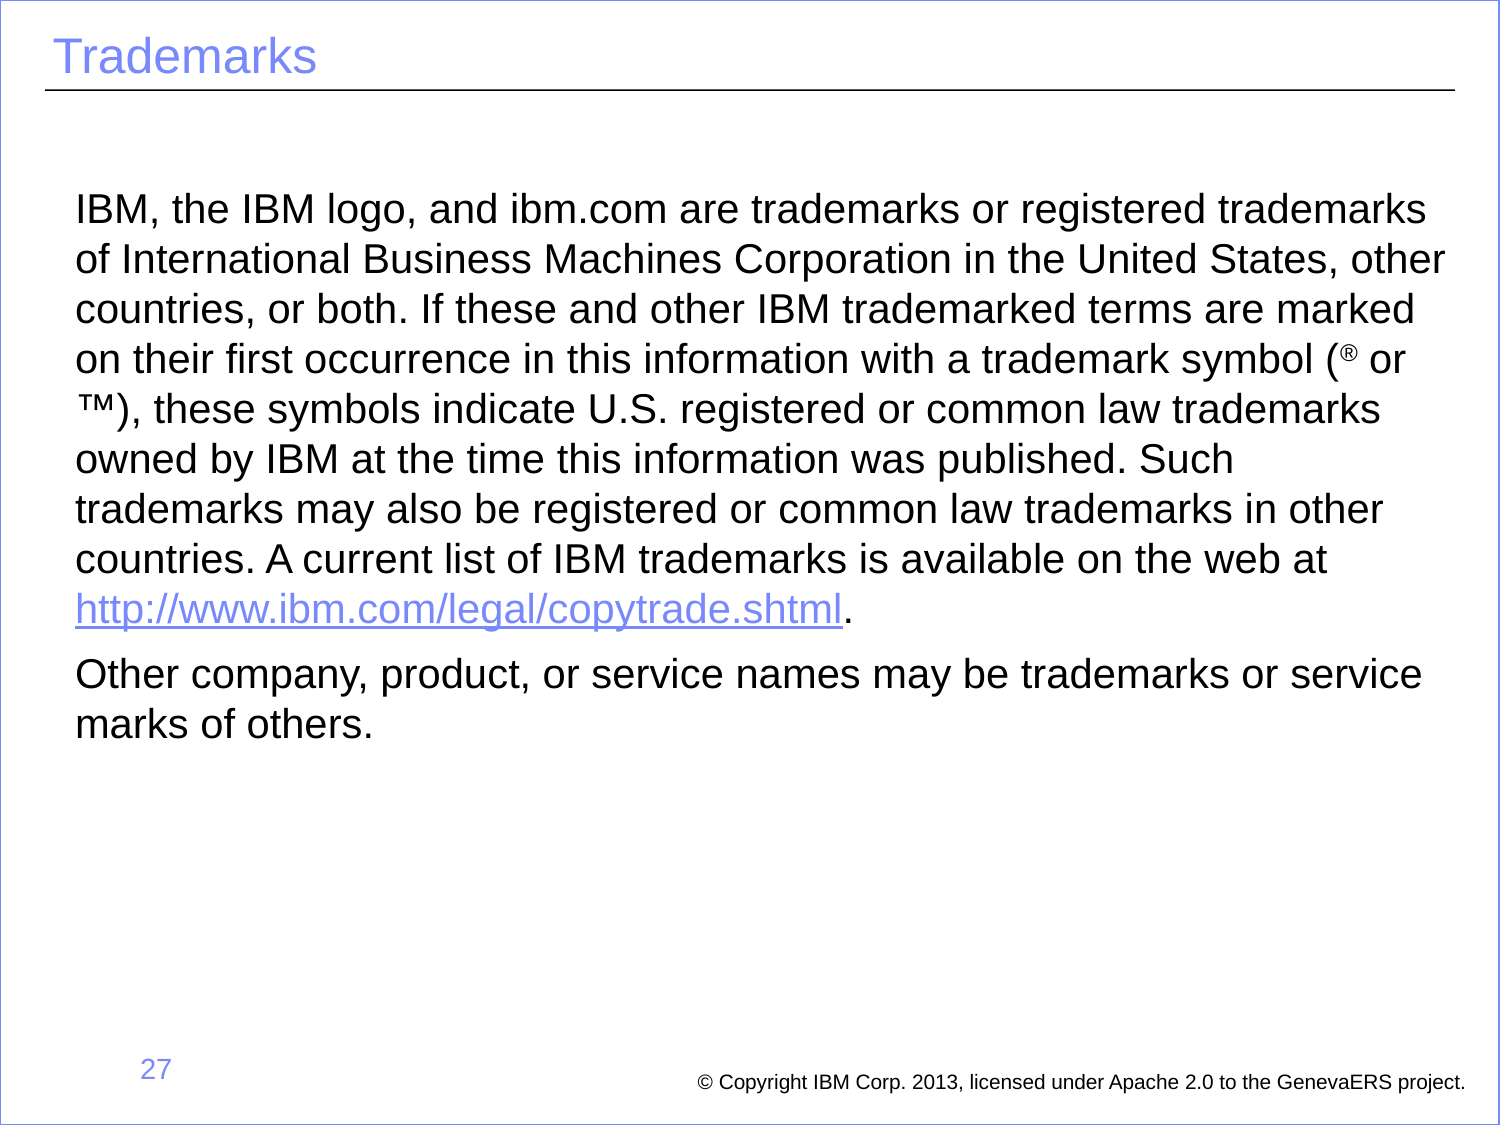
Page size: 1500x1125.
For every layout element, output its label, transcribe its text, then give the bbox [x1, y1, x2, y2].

title Trademarks [37, 22, 1321, 113]
slide_number 27 [37, 1046, 188, 1125]
list IBM, the IBM logo, and ibm.com are trademarks or registered trademarks of International Business Machines Corporation in the United States, other countries, or both. If these and other IBM trademarked terms are marked on their first occurrence in this information with a trademark symbol (® or ™), these symbols indicate U.S. registered or common law trademarks owned by IBM at the time this information was published. Such trademarks may also be registered or common law trademarks in other countries. A current list of IBM trademarks is available on the web at http://www.ibm.com/legal/copytrade.shtml. Other company, product, or service names may be trademarks or service marks of others. [75, 174, 1450, 1050]
